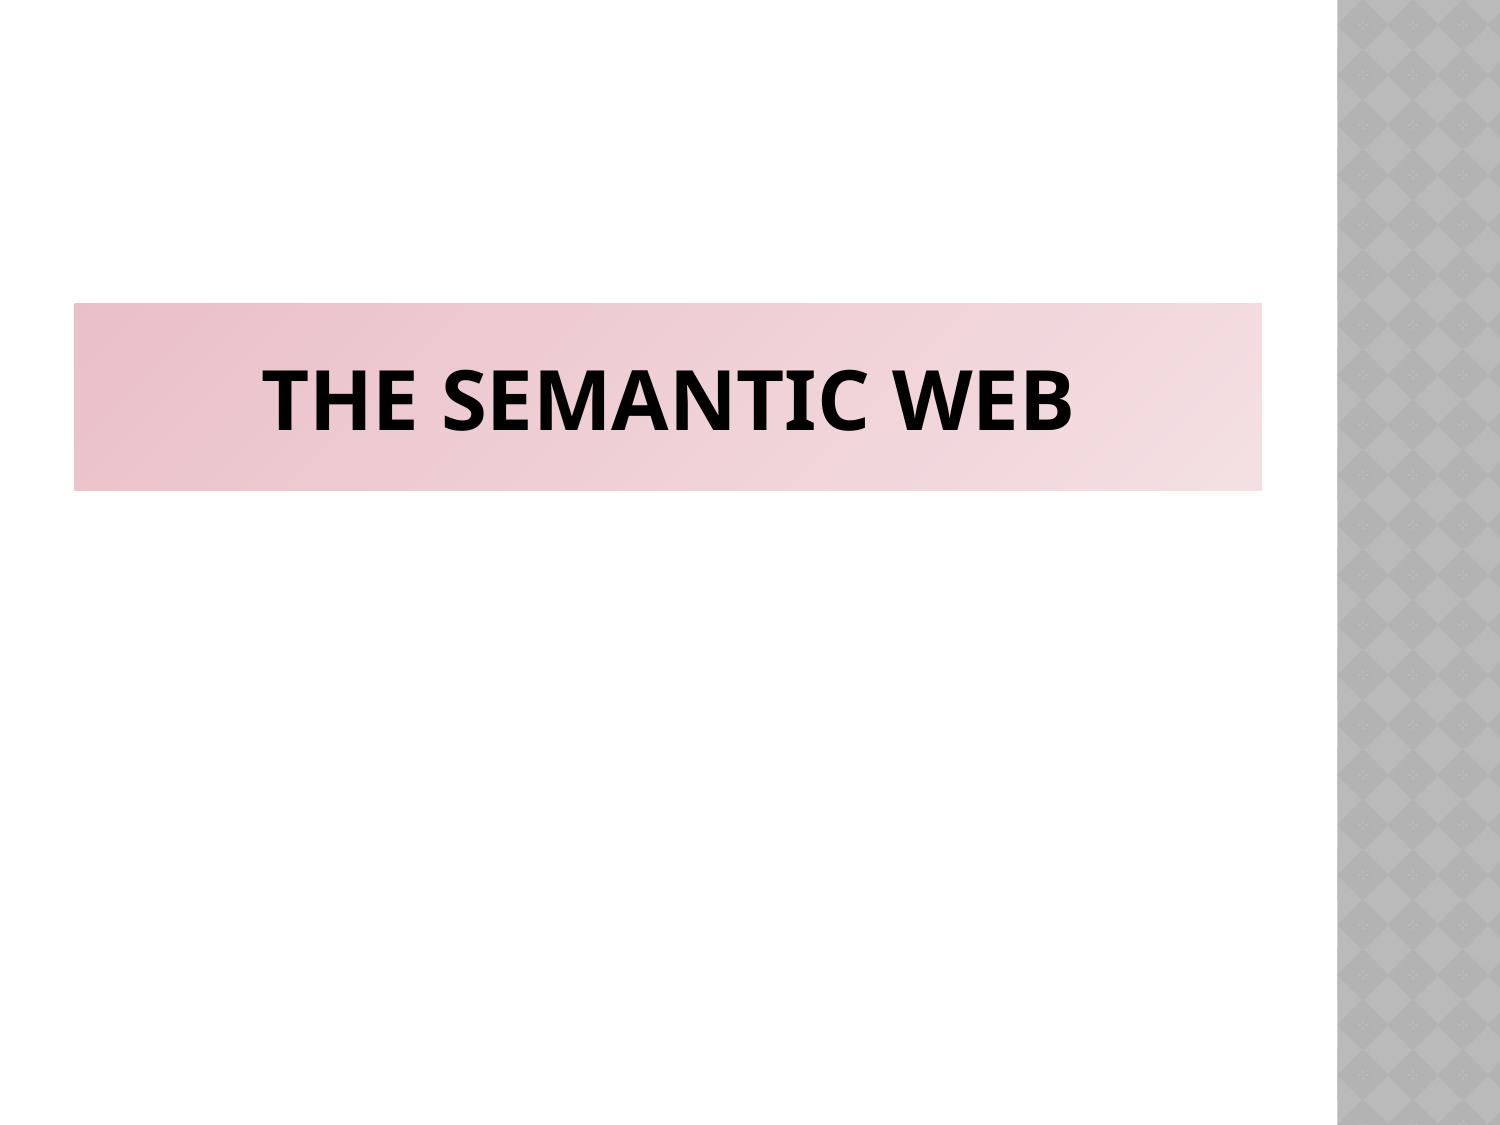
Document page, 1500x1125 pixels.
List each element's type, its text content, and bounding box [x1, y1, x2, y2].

title The semantic web [74, 303, 1263, 491]
